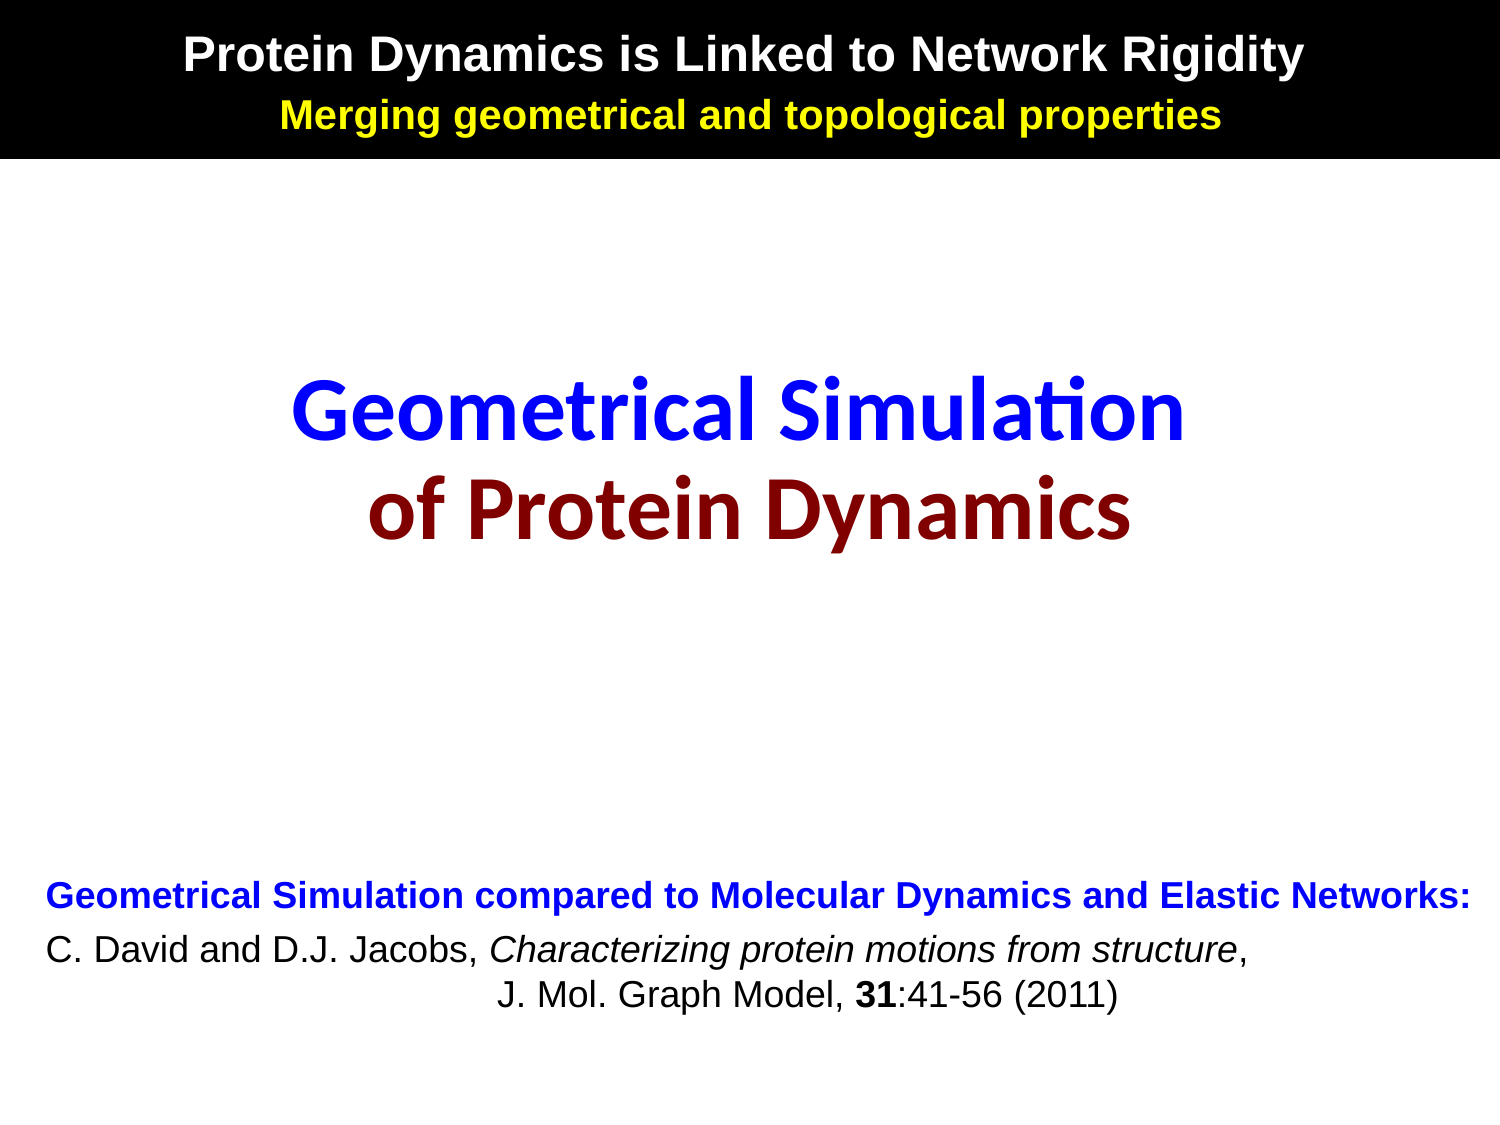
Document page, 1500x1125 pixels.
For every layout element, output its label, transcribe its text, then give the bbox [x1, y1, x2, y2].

text_box Geometrical Simulation compared to Molecular Dynamics and Elastic Networks: C. David and D.J. Jacobs, Characterizing protein motions from structure, J. Mol. Graph Model, 31:41-56 (2011) [30, 864, 1499, 1023]
text_box Geometrical Simulation of Protein Dynamics [277, 353, 1224, 567]
text_box Protein Dynamics is Linked to Network Rigidity Merging geometrical and topological properties [0, 0, 1500, 159]
